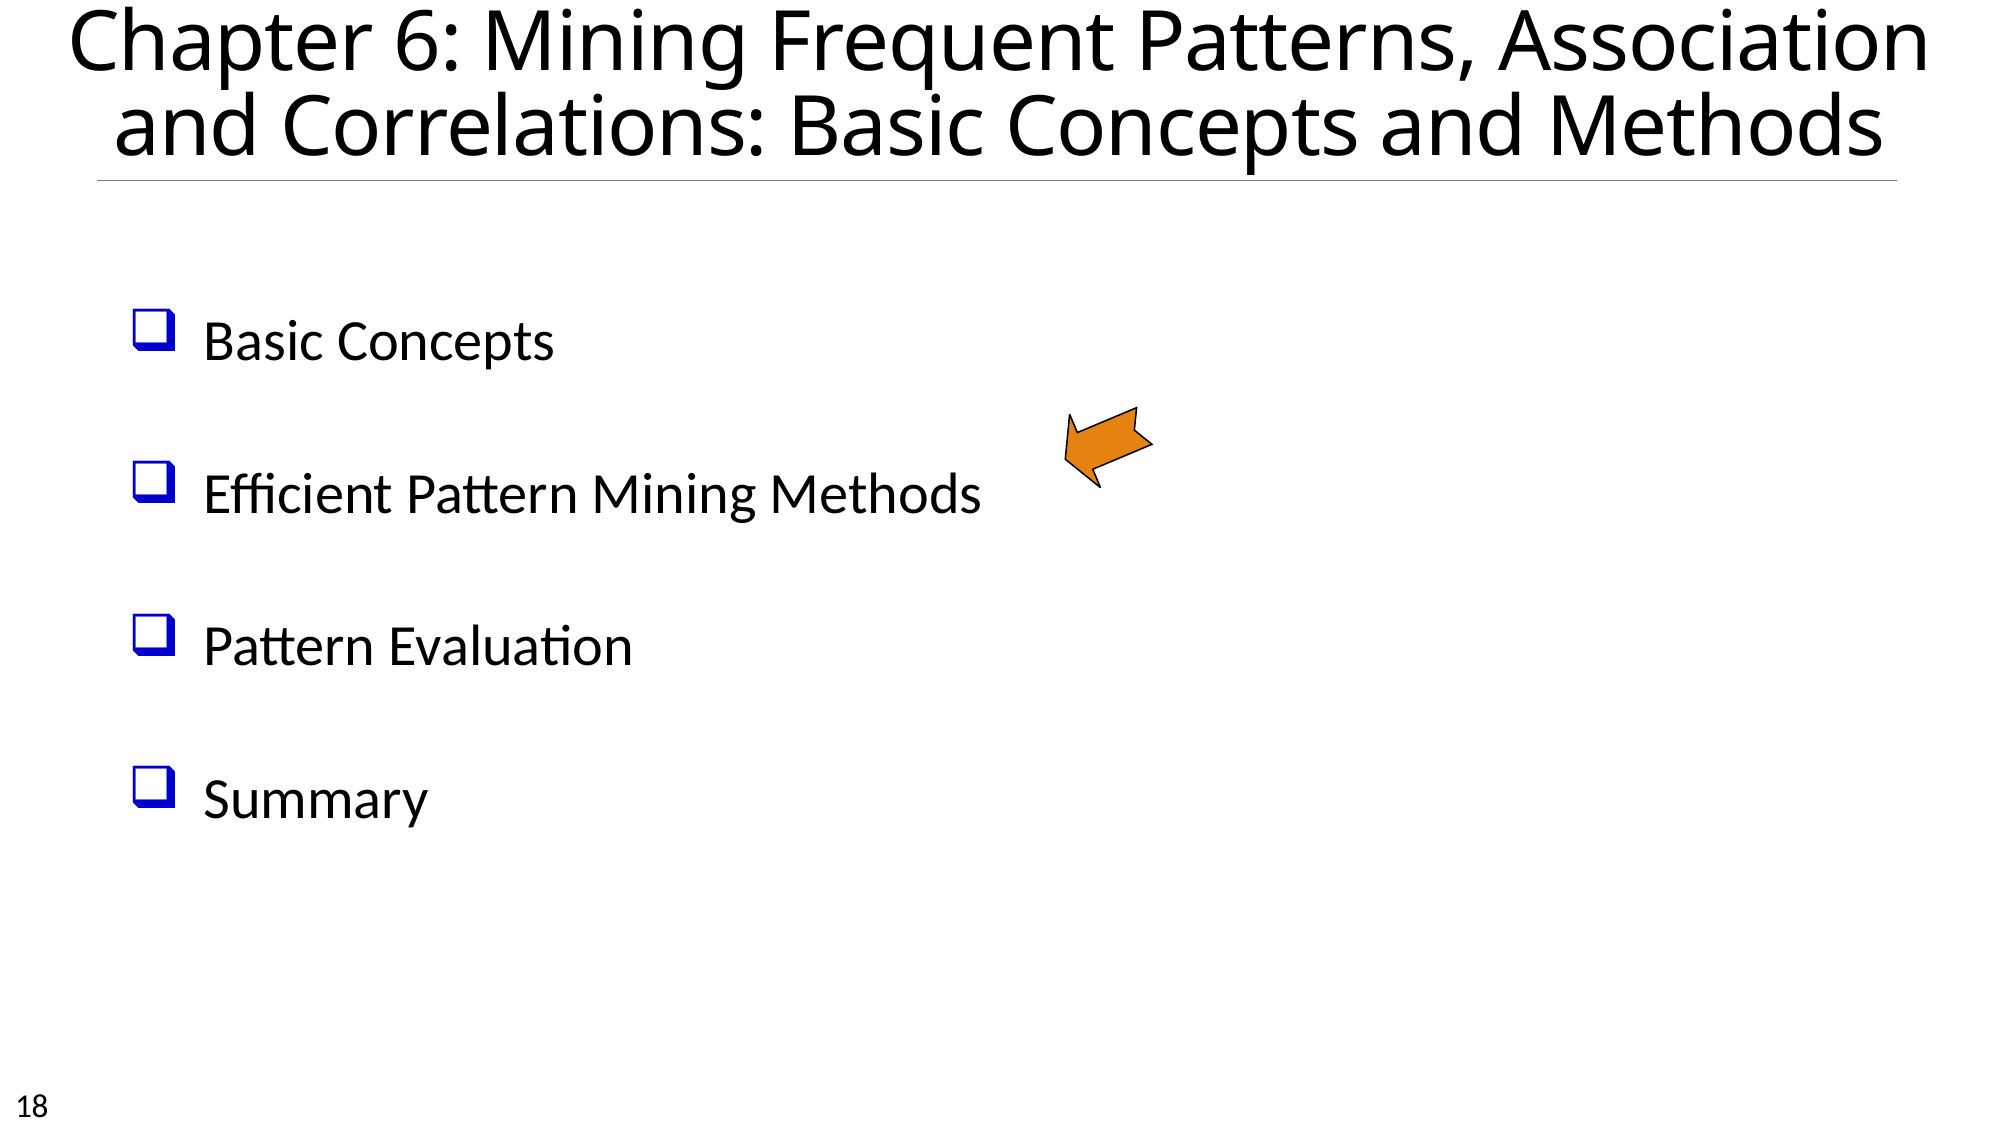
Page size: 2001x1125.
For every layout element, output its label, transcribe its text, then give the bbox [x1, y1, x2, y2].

list Basic Concepts Efficient Pattern Mining Methods Pattern Evaluation Summary [113, 224, 1713, 1063]
title Chapter 6: Mining Frequent Patterns, Association and Correlations: Basic Concepts and Methods [0, 0, 2000, 175]
text_box [1065, 407, 1152, 488]
